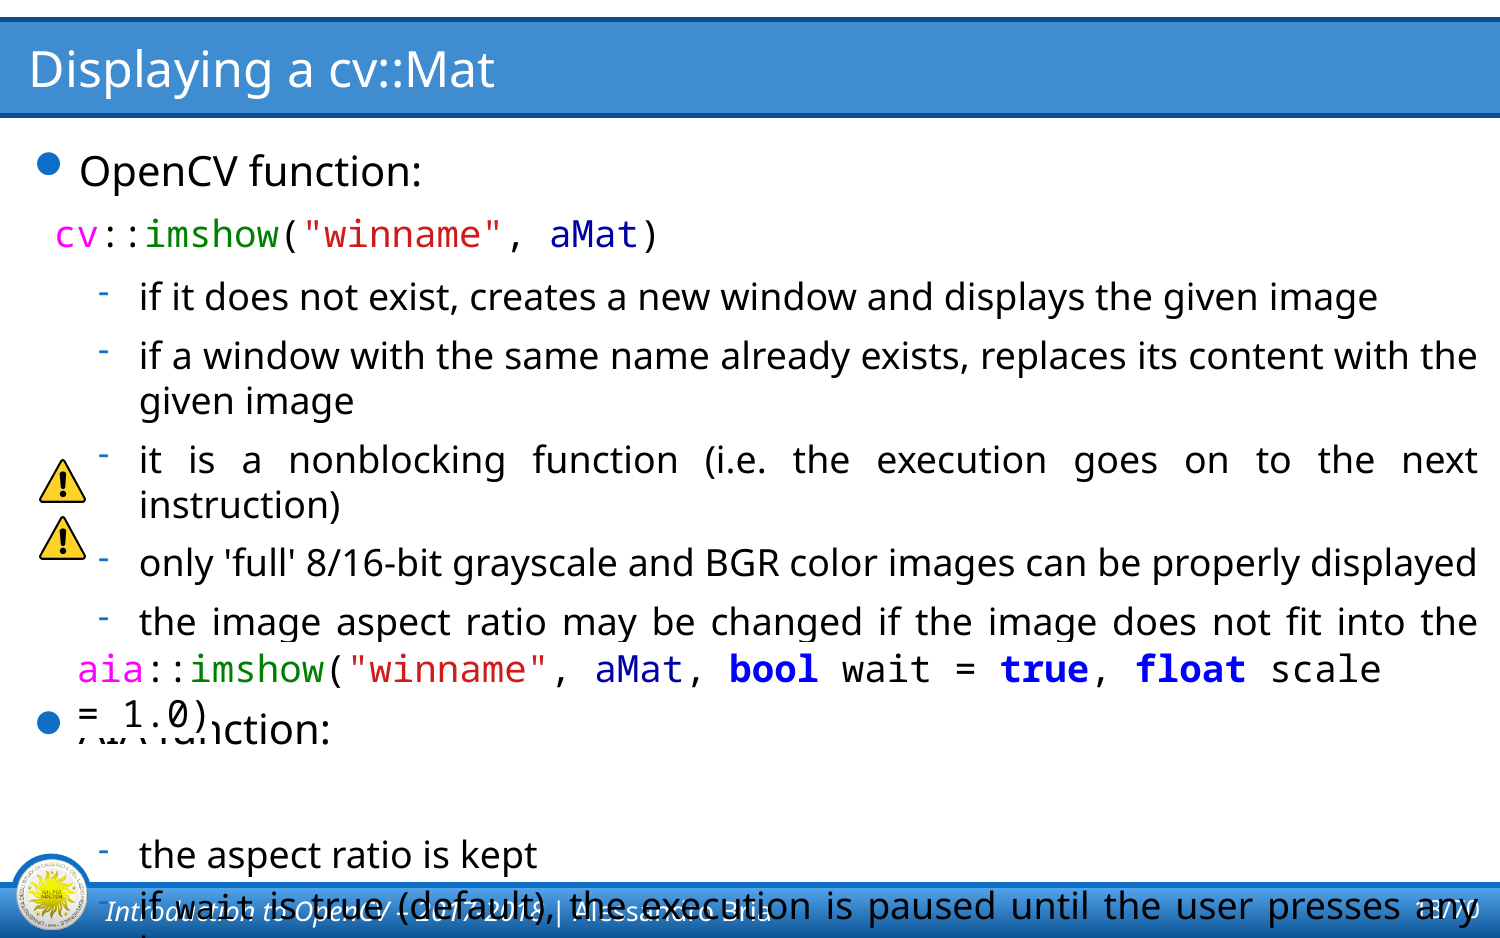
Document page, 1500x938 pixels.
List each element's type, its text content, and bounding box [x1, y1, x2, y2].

picture [15, 858, 88, 931]
picture [38, 516, 87, 561]
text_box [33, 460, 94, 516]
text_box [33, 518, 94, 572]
list OpenCV function: if it does not exist, creates a new window and displays the given image if a window with the same name already exists, replaces its content with the given image it is a nonblocking function (i.e. the execution goes on to the next instruction) only 'full' 8/16-bit grayscale and BGR color images can be properly displayed the image aspect ratio may be changed if the image does not fit into the window AIA function: the aspect ratio is kept if wait is true (default), the execution is paused until the user presses any key scale is the resize factor to expand/reduce the image (default: no rescale) [33, 126, 1480, 857]
picture [38, 459, 87, 503]
text_box aia::imshow("winname", aMat, bool wait = true, float scale = 1.0) [62, 637, 1436, 742]
title Displaying a cv::Mat [0, 18, 1500, 117]
text_box cv::imshow("winname", aMat) [39, 202, 677, 263]
